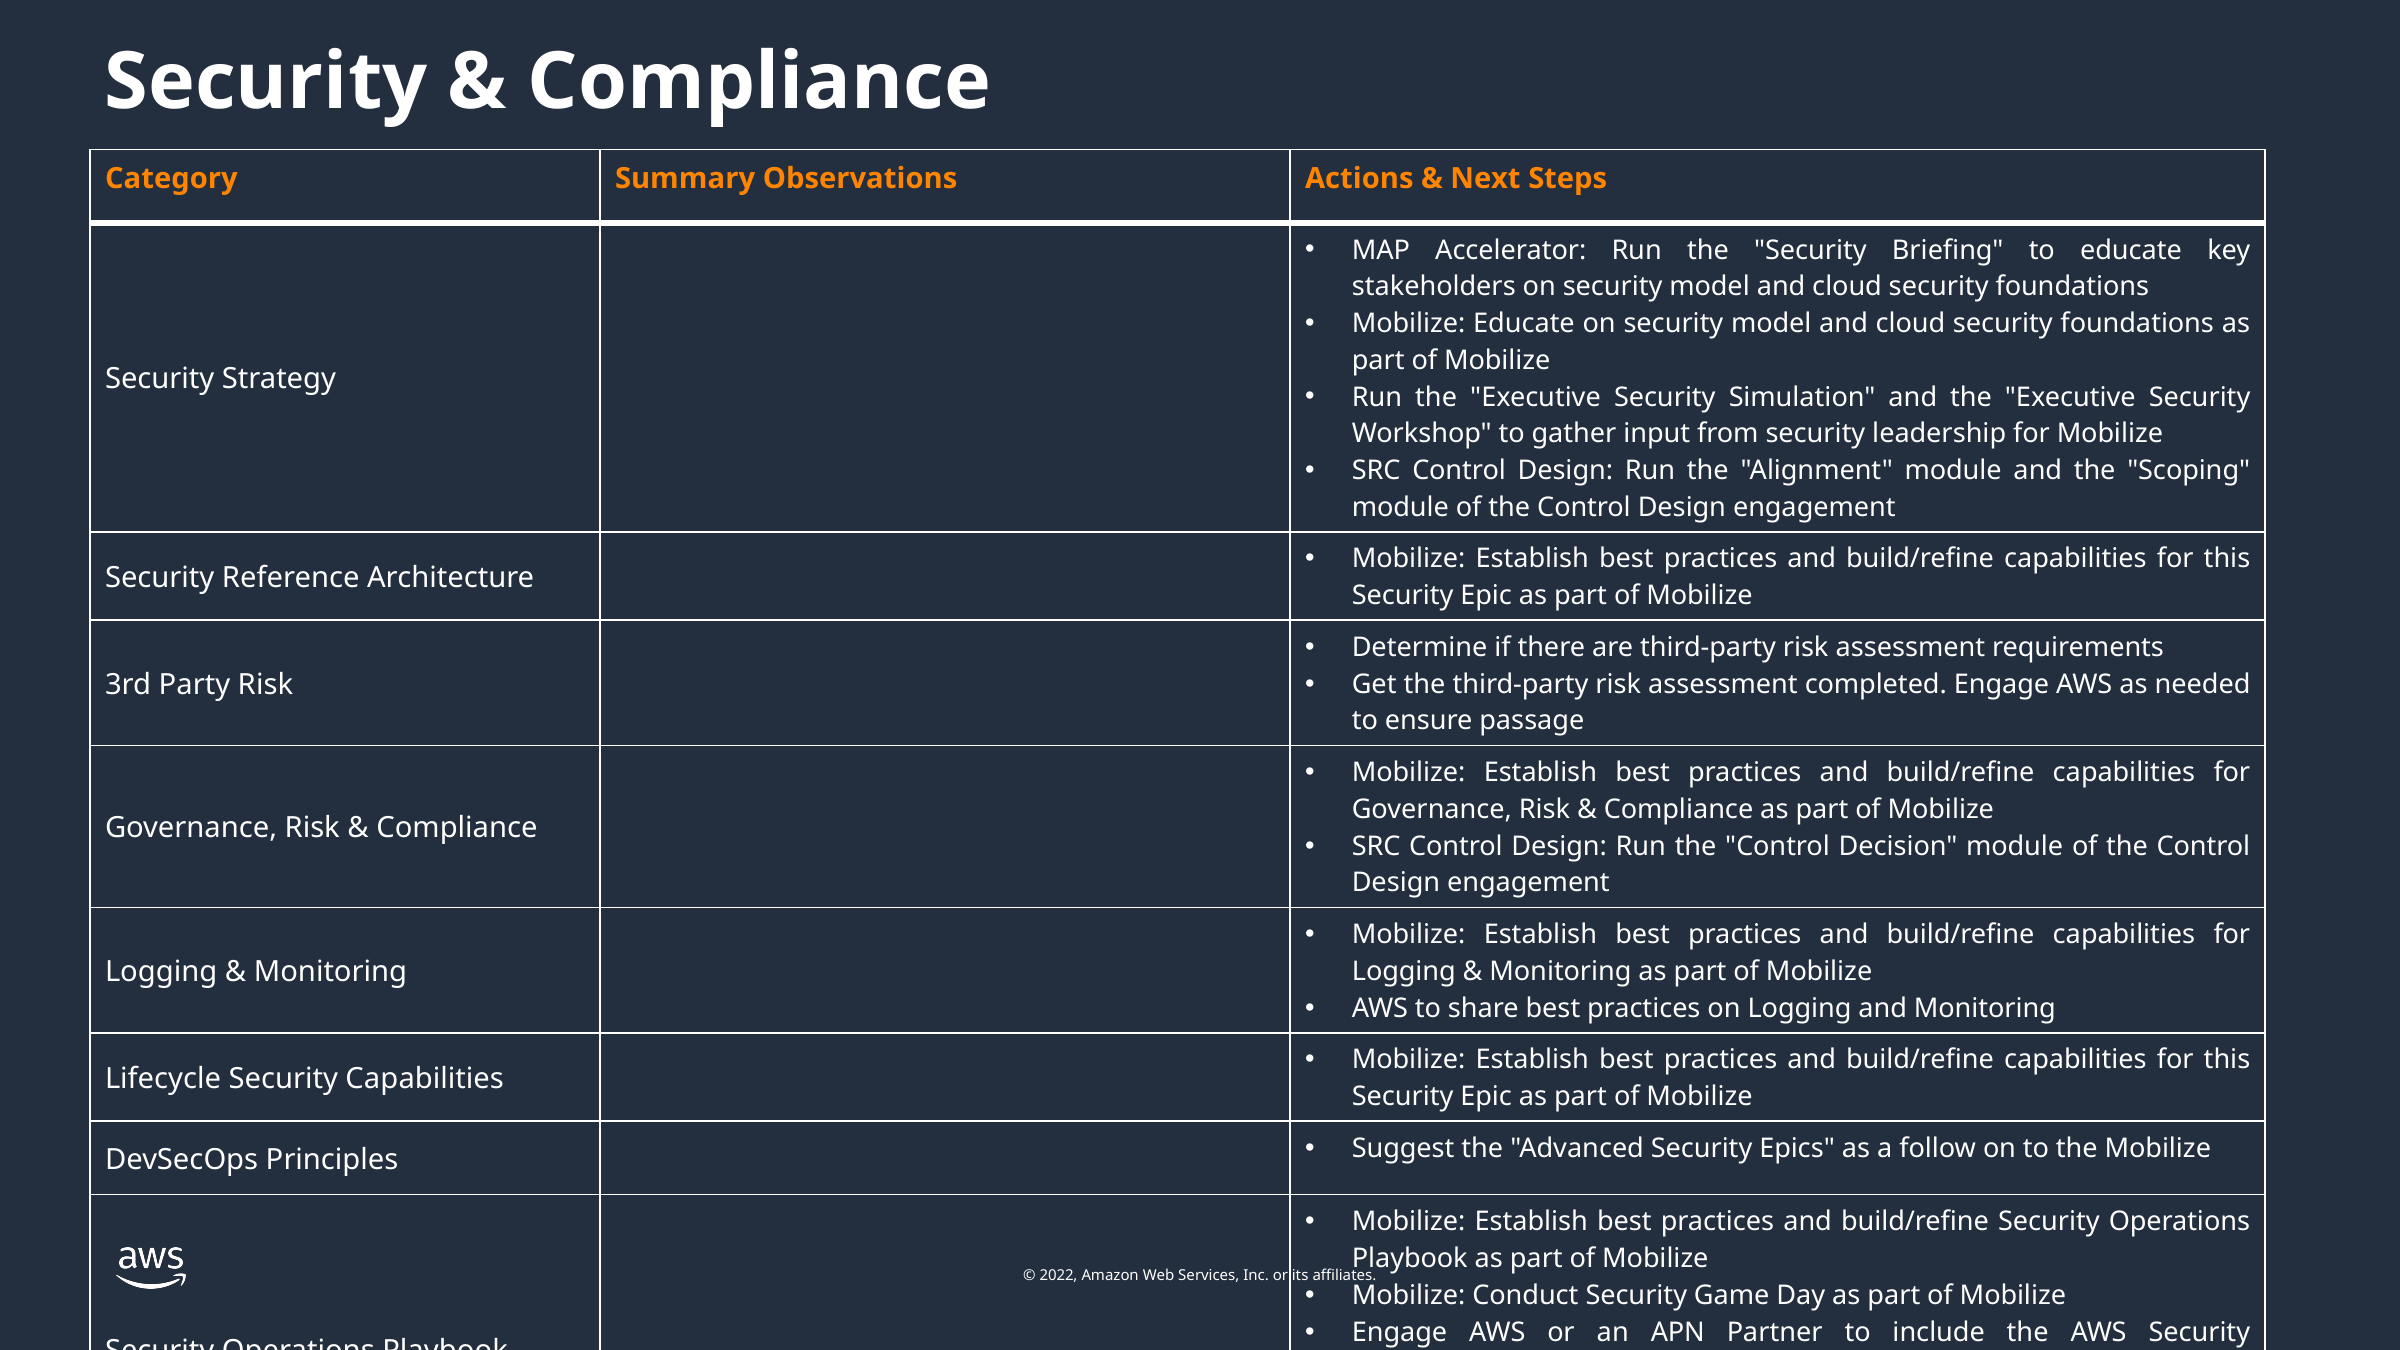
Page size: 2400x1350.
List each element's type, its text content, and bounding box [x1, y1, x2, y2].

table_cell Mobilize: Establish best practices and build/refine capabilities for Logging & Monitoring as part of Mobilize AWS to share best practices on Logging and Monitoring [1291, 908, 2264, 1032]
table_cell [601, 1034, 1289, 1120]
table_cell Mobilize: Establish best practices and build/refine capabilities for this Security Epic as part of Mobilize [1291, 533, 2264, 619]
table_cell [601, 1195, 1289, 1350]
table_cell DevSecOps Principles [91, 1122, 599, 1194]
table_cell Security Reference Architecture [91, 533, 599, 619]
table_cell Suggest the "Advanced Security Epics" as a follow on to the Mobilize [1291, 1122, 2264, 1194]
table_cell 3rd Party Risk [91, 621, 599, 745]
table_cell Logging & Monitoring [91, 908, 599, 1032]
table_cell Mobilize: Establish best practices and build/refine Security Operations Playbook as part of Mobilize Mobilize: Conduct Security Game Day as part of Mobilize Engage AWS or an APN Partner to include the AWS Security Assessment as part of your mobilize phase activities to assure you are building and operating securely in the cloud and protecting your technology assets and business [1291, 1195, 2264, 1350]
table_header Summary Observations [601, 150, 1289, 220]
table_header Actions & Next Steps [1291, 150, 2264, 220]
table_cell Security Operations Playbook [91, 1195, 599, 1350]
table_cell Mobilize: Establish best practices and build/refine capabilities for Governance, Risk & Compliance as part of Mobilize SRC Control Design: Run the "Control Decision" module of the Control Design engagement [1291, 746, 2264, 907]
text_box Security & Compliance [89, 21, 2153, 149]
table_cell [601, 533, 1289, 619]
table_header Category [91, 150, 599, 220]
table_cell MAP Accelerator: Run the "Security Briefing" to educate key stakeholders on security model and cloud security foundations Mobilize: Educate on security model and cloud security foundations as part of Mobilize Run the "Executive Security Simulation" and the "Executive Security Workshop" to gather input from security leadership for Mobilize SRC Control Design: Run the "Alignment" module and the "Scoping" module of the Control Design engagement [1291, 226, 2264, 531]
table_cell [601, 908, 1289, 1032]
table_cell Determine if there are third-party risk assessment requirements Get the third-party risk assessment completed. Engage AWS as needed to ensure passage [1291, 621, 2264, 745]
table_cell Lifecycle Security Capabilities [91, 1034, 599, 1120]
table_cell Mobilize: Establish best practices and build/refine capabilities for this Security Epic as part of Mobilize [1291, 1034, 2264, 1120]
table_cell Governance, Risk & Compliance [91, 746, 599, 907]
table_cell Security Strategy [91, 226, 599, 531]
table_cell [601, 226, 1289, 531]
table_cell [601, 621, 1289, 745]
table_cell [601, 1122, 1289, 1194]
table_cell [601, 746, 1289, 907]
